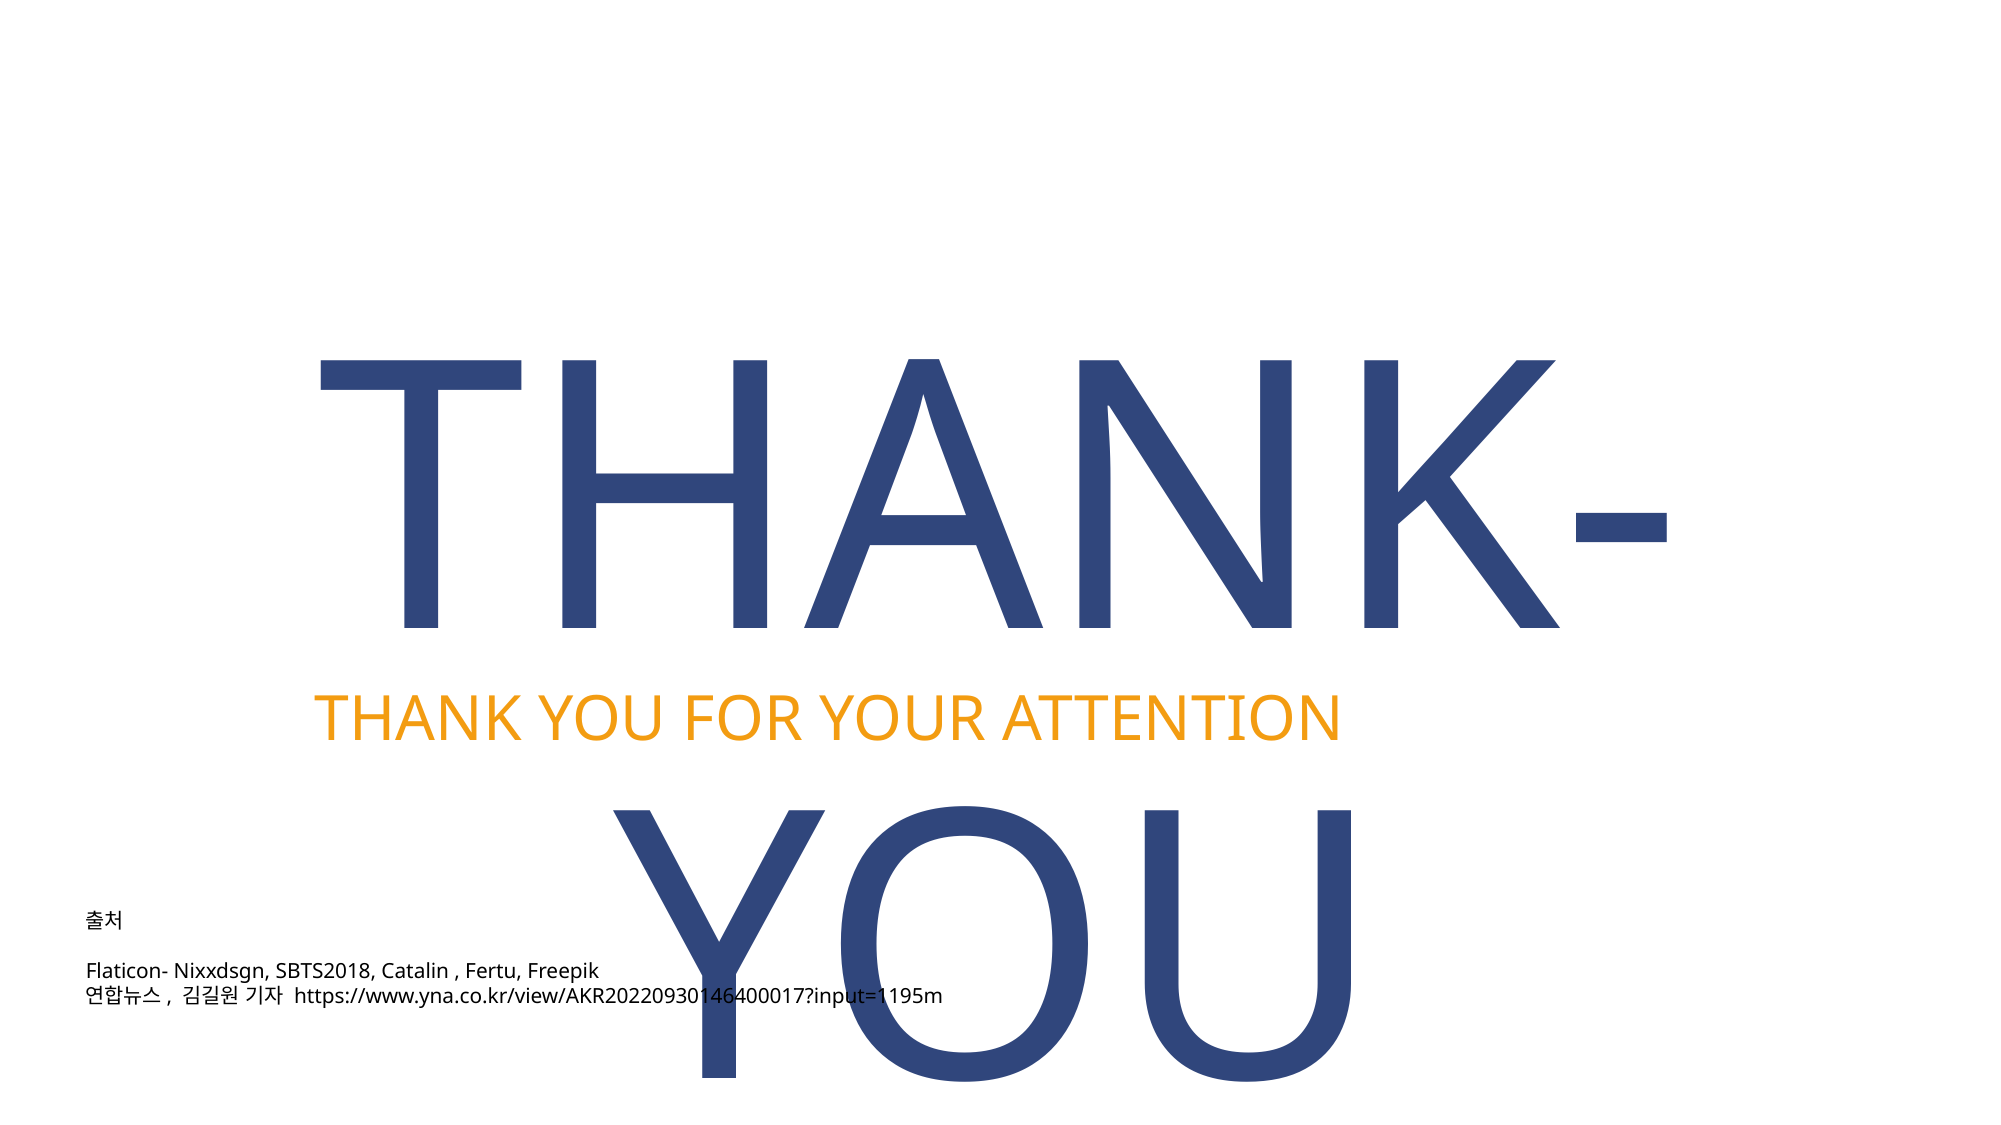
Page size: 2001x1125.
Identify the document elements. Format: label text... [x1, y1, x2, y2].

text_box 출처 Flaticon- Nixxdsgn, SBTS2018, Catalin , Fertu, Freepik 연합뉴스, 김길원 기자 https://www.yna.co.kr/view/AKR20220930146400017?input=1195m [70, 899, 1832, 1015]
text_box THANK YOU FOR YOUR ATTENTION [299, 670, 1691, 760]
text_box THANK-YOU [0, 245, 2000, 1125]
